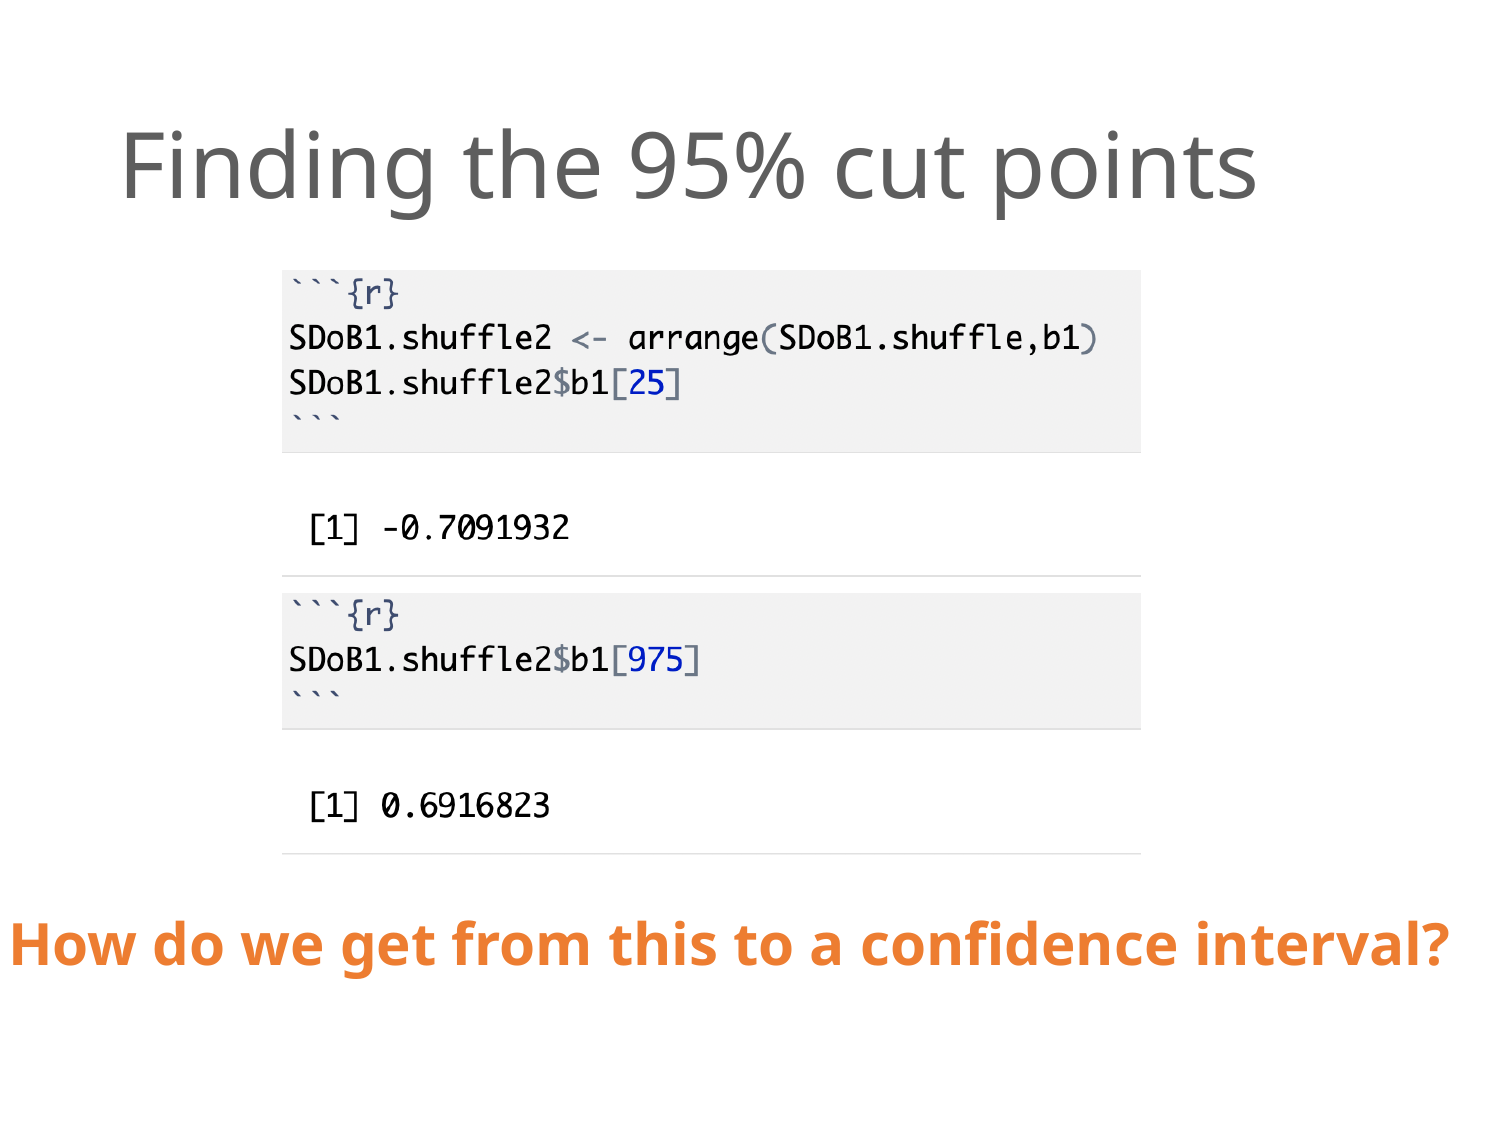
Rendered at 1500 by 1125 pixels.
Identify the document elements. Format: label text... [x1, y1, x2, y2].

title Finding the 95% cut points [103, 59, 1397, 278]
picture [282, 269, 1141, 856]
text_box How do we get from this to a confidence interval? [0, 900, 1466, 985]
